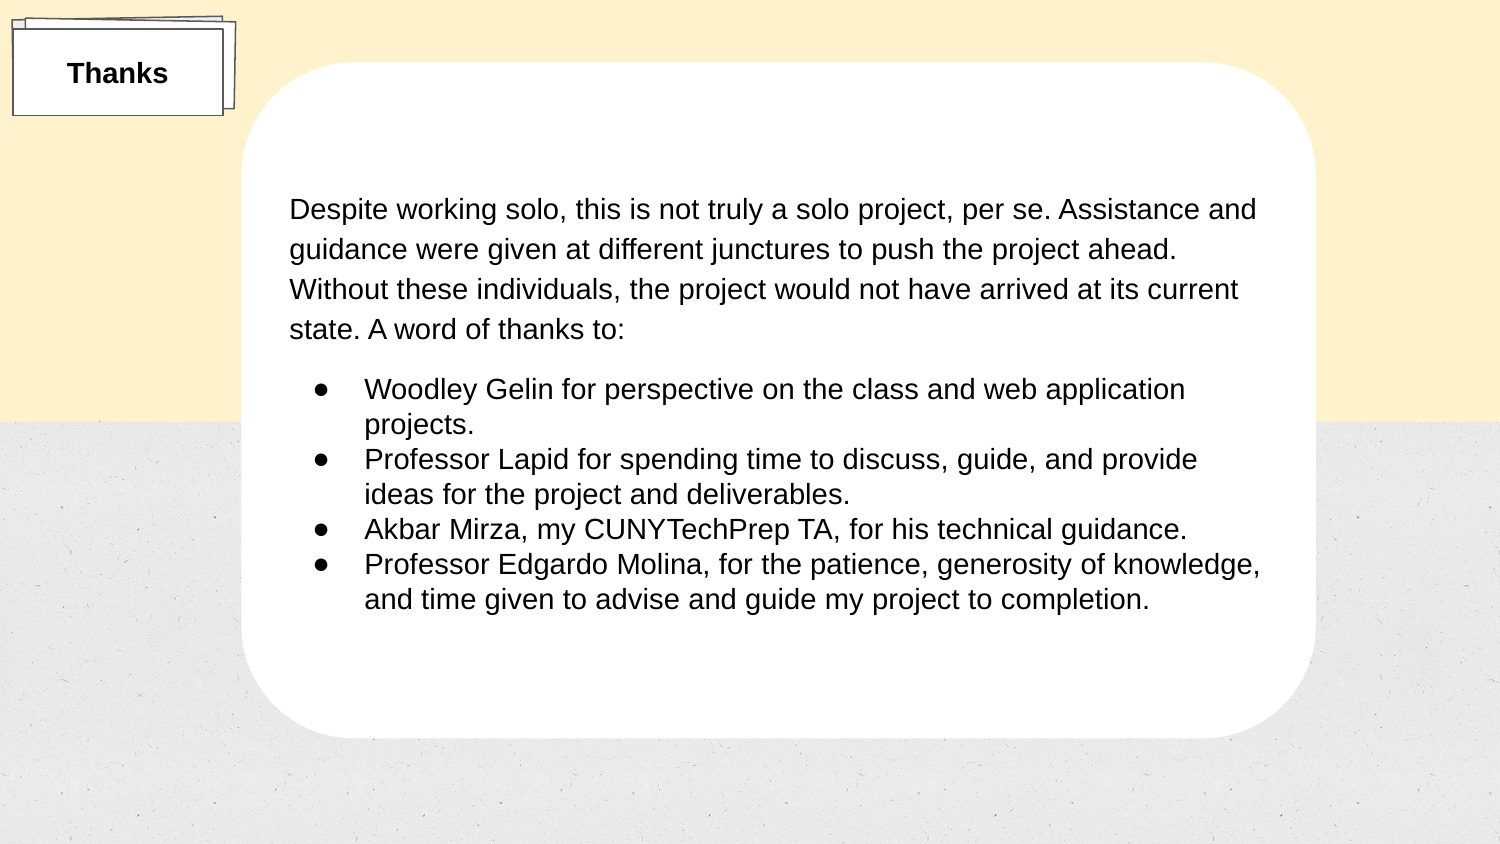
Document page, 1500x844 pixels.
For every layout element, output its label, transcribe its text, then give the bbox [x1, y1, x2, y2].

picture [0, 422, 1500, 844]
text_box [25, 18, 236, 109]
text_box [75, 16, 223, 21]
text_box [12, 19, 25, 28]
text_box Thanks [12, 28, 224, 116]
text_box Despite working solo, this is not truly a solo project, per se. Assistance and guidance were given at different junctures to push the project ahead. Without these individuals, the project would not have arrived at its current state. A word of thanks to: Woodley Gelin for perspective on the class and web application projects. Professor Lapid for spending time to discuss, guide, and provide ideas for the project and deliverables. Akbar Mirza, my CUNYTechPrep TA, for his technical guidance. Professor Edgardo Molina, for the patience, generosity of knowledge, and time given to advise and guide my project to completion. [241, 62, 1316, 420]
text_box [0, 0, 1500, 421]
